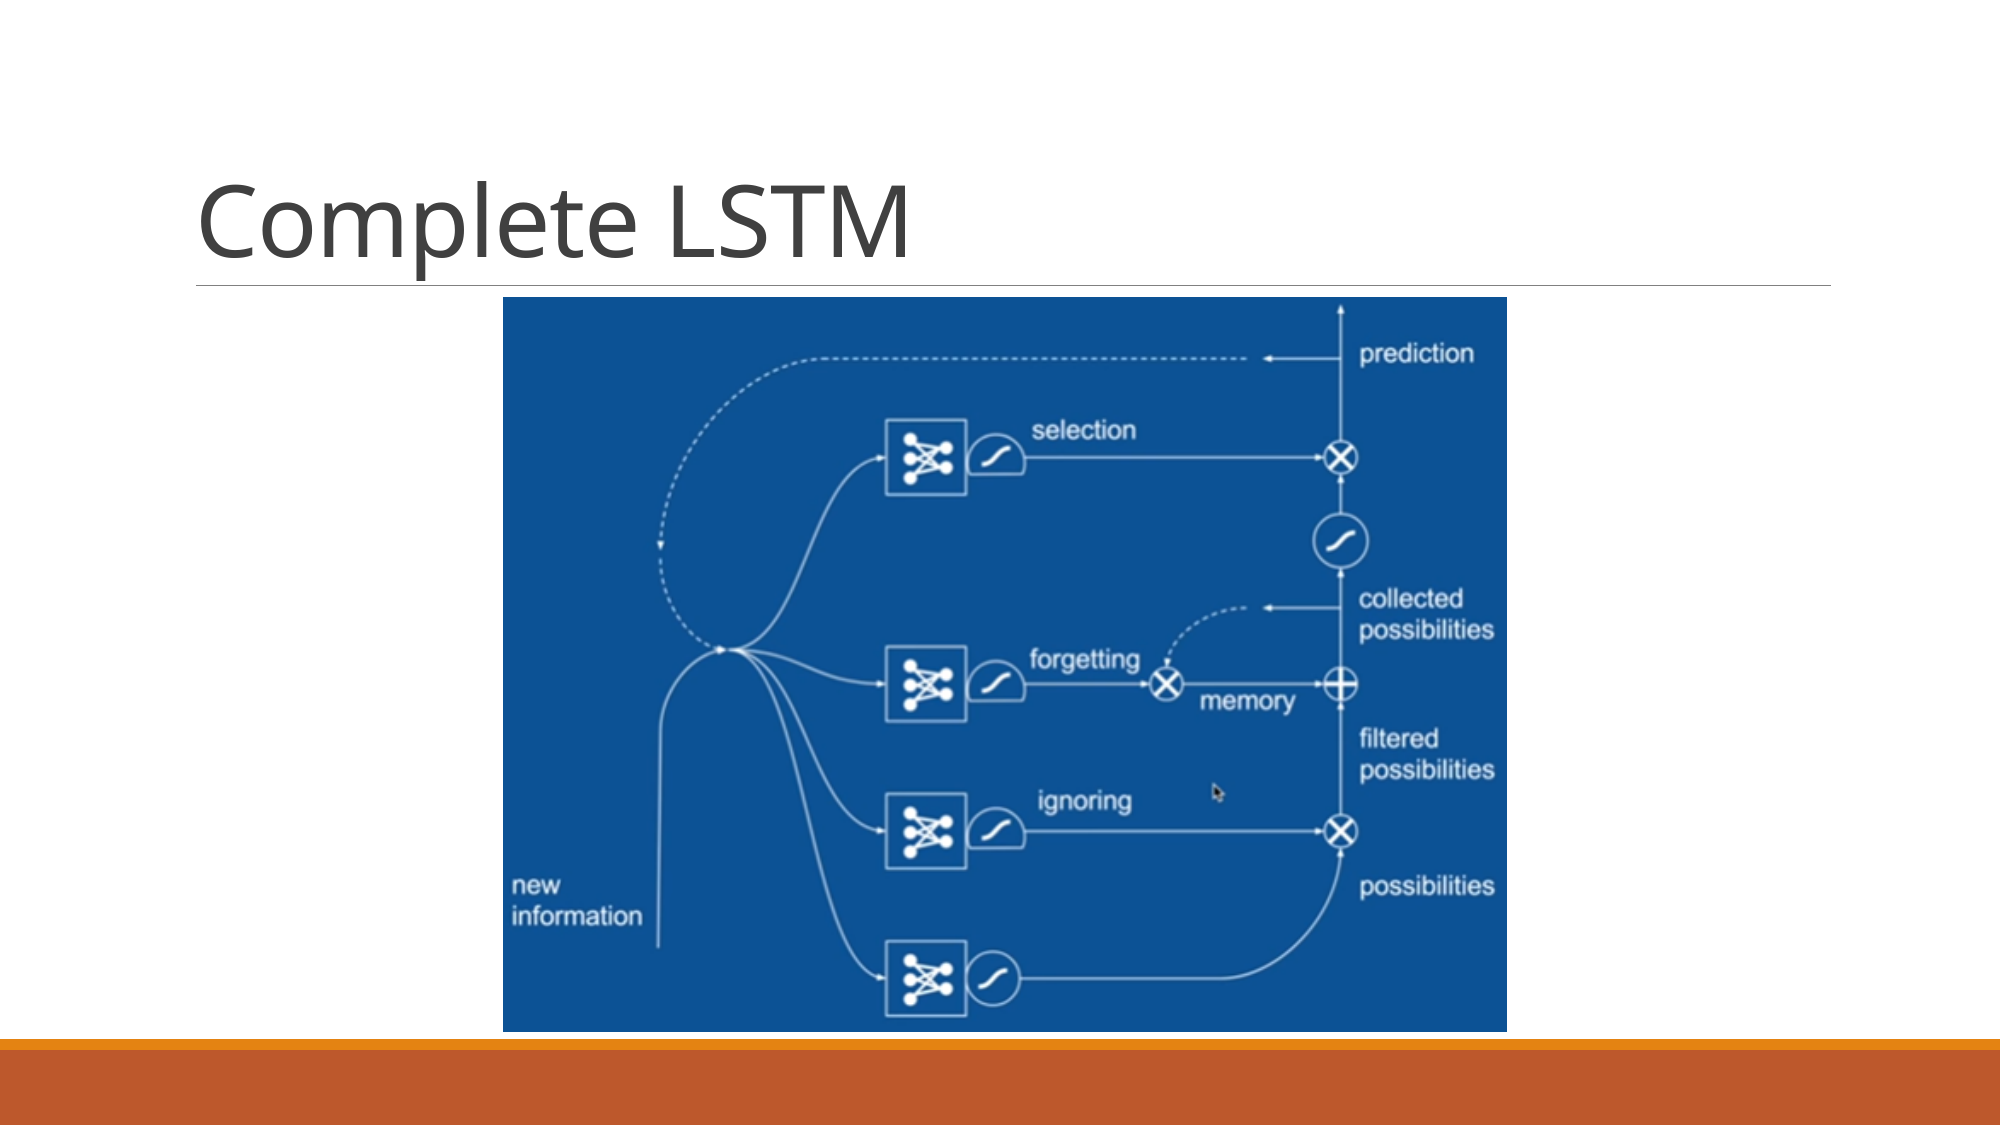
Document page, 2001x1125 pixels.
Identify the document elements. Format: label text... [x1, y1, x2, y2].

title Complete LSTM [180, 47, 1830, 285]
picture [503, 297, 1507, 1032]
